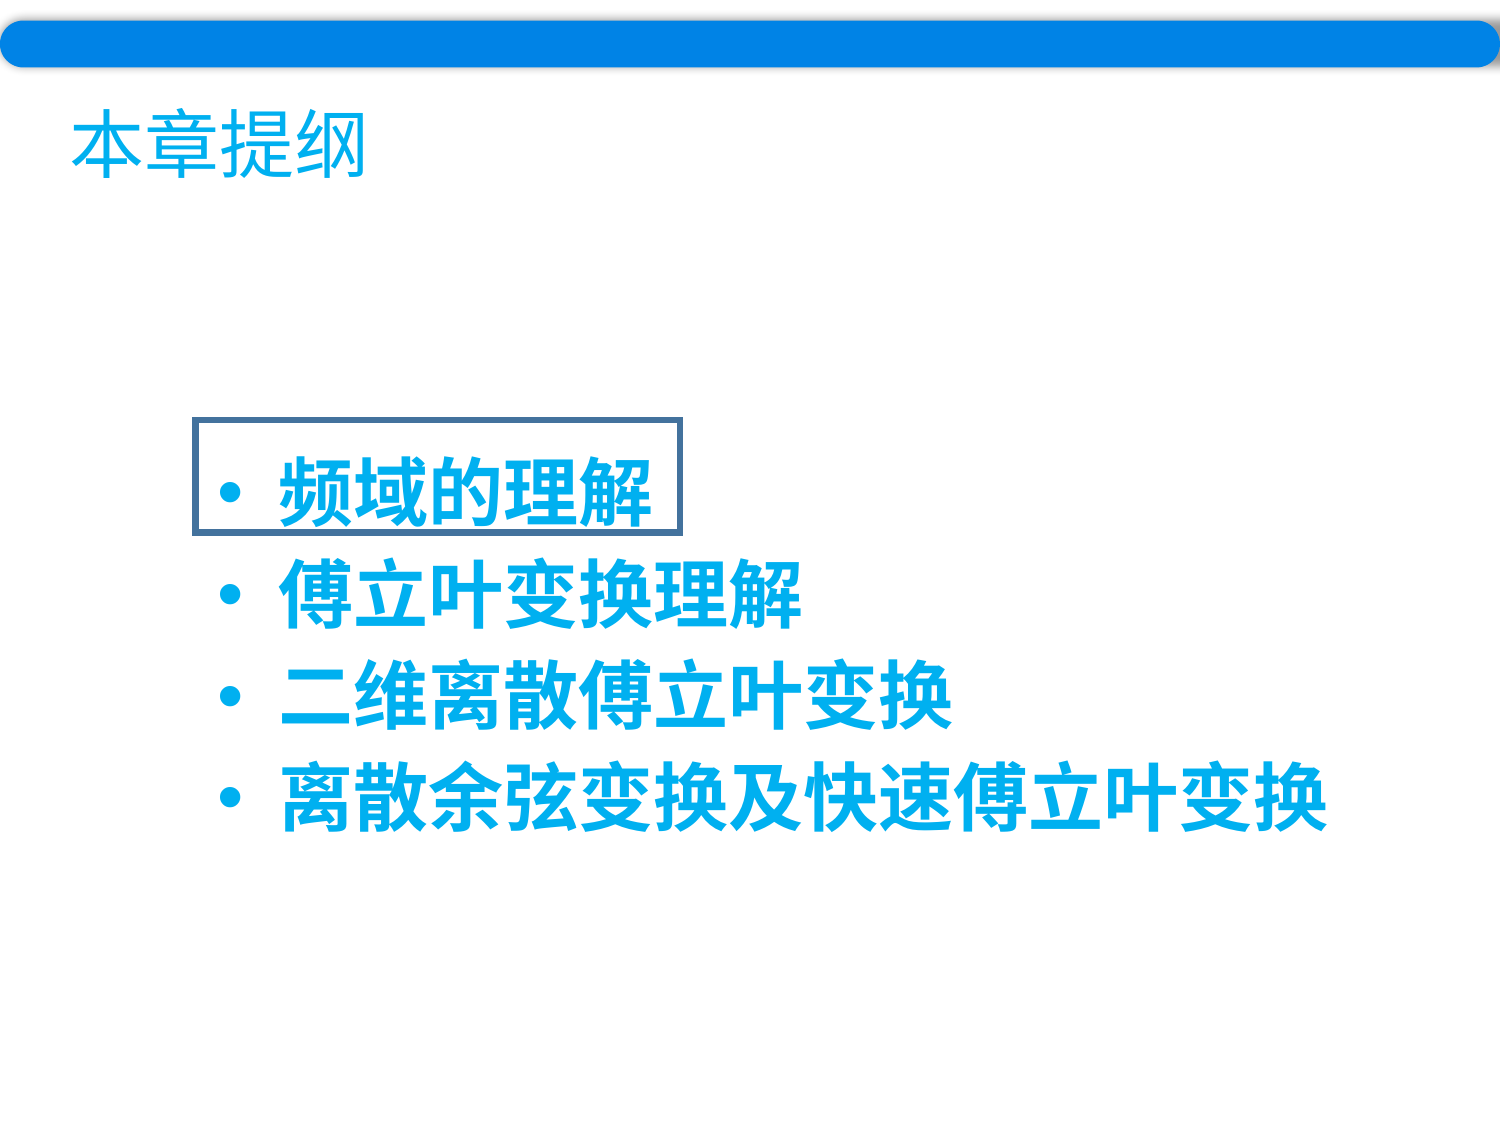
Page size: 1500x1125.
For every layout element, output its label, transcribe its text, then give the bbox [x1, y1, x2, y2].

text_box [0, 19, 1500, 69]
text_box 频域的理解 傅立叶变换理解 二维离散傅立叶变换 离散余弦变换及快速傅立叶变换 [202, 337, 1464, 778]
text_box [194, 419, 681, 534]
text_box 本章提纲 [55, 90, 385, 286]
